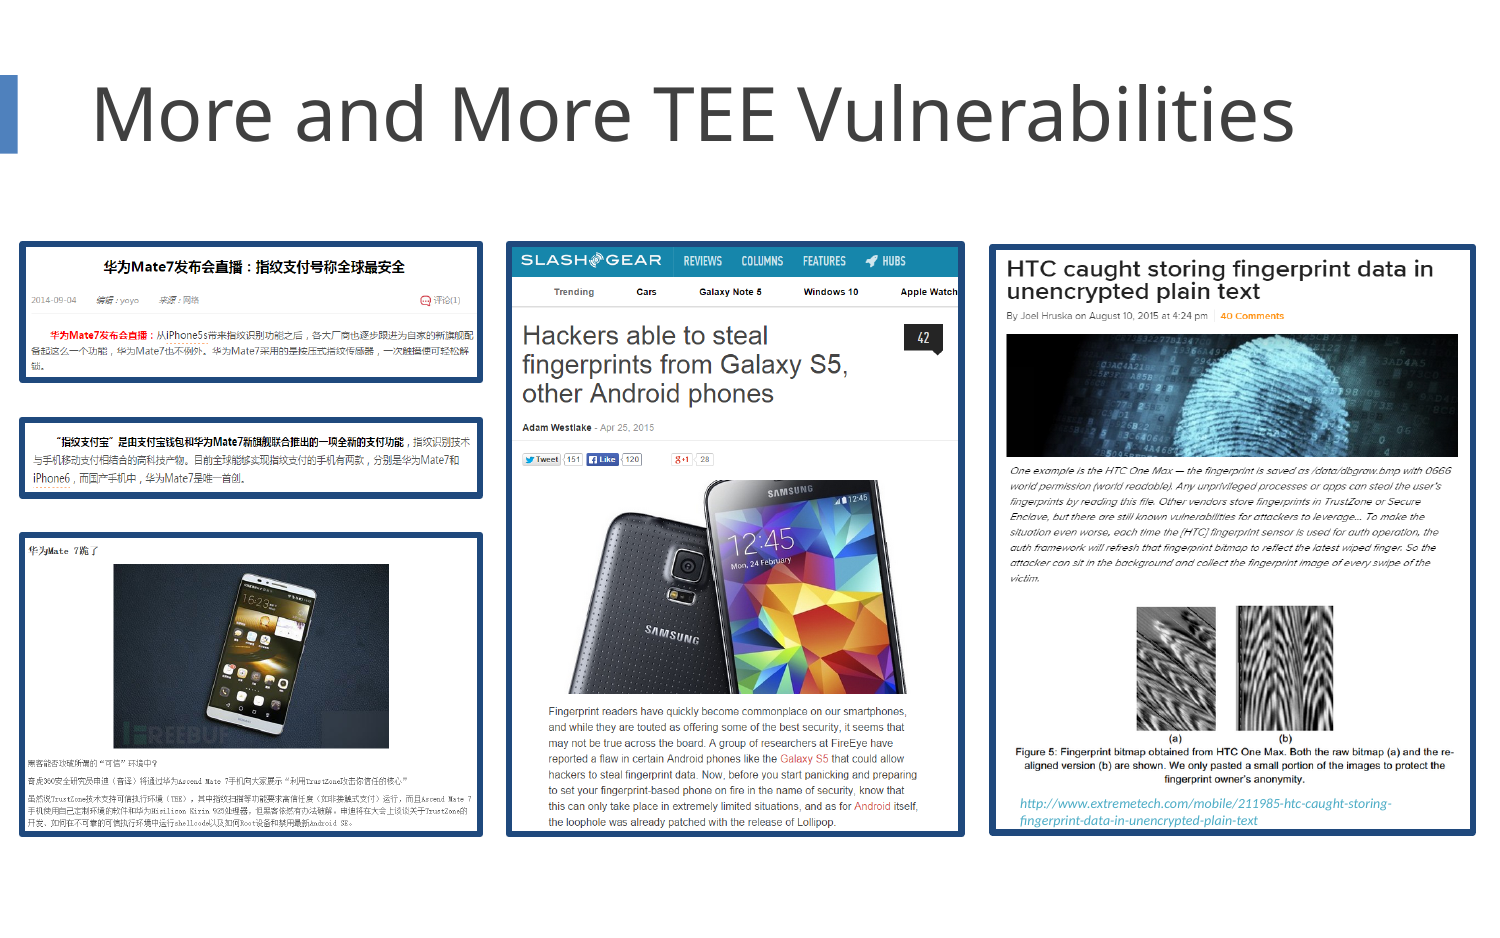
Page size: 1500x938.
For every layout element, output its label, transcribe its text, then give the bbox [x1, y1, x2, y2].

picture [24, 537, 478, 832]
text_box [992, 246, 1474, 833]
picture [511, 246, 959, 832]
picture [24, 422, 478, 493]
picture [25, 246, 478, 378]
title More and More TEE Vulnerabilities [75, 37, 1425, 186]
